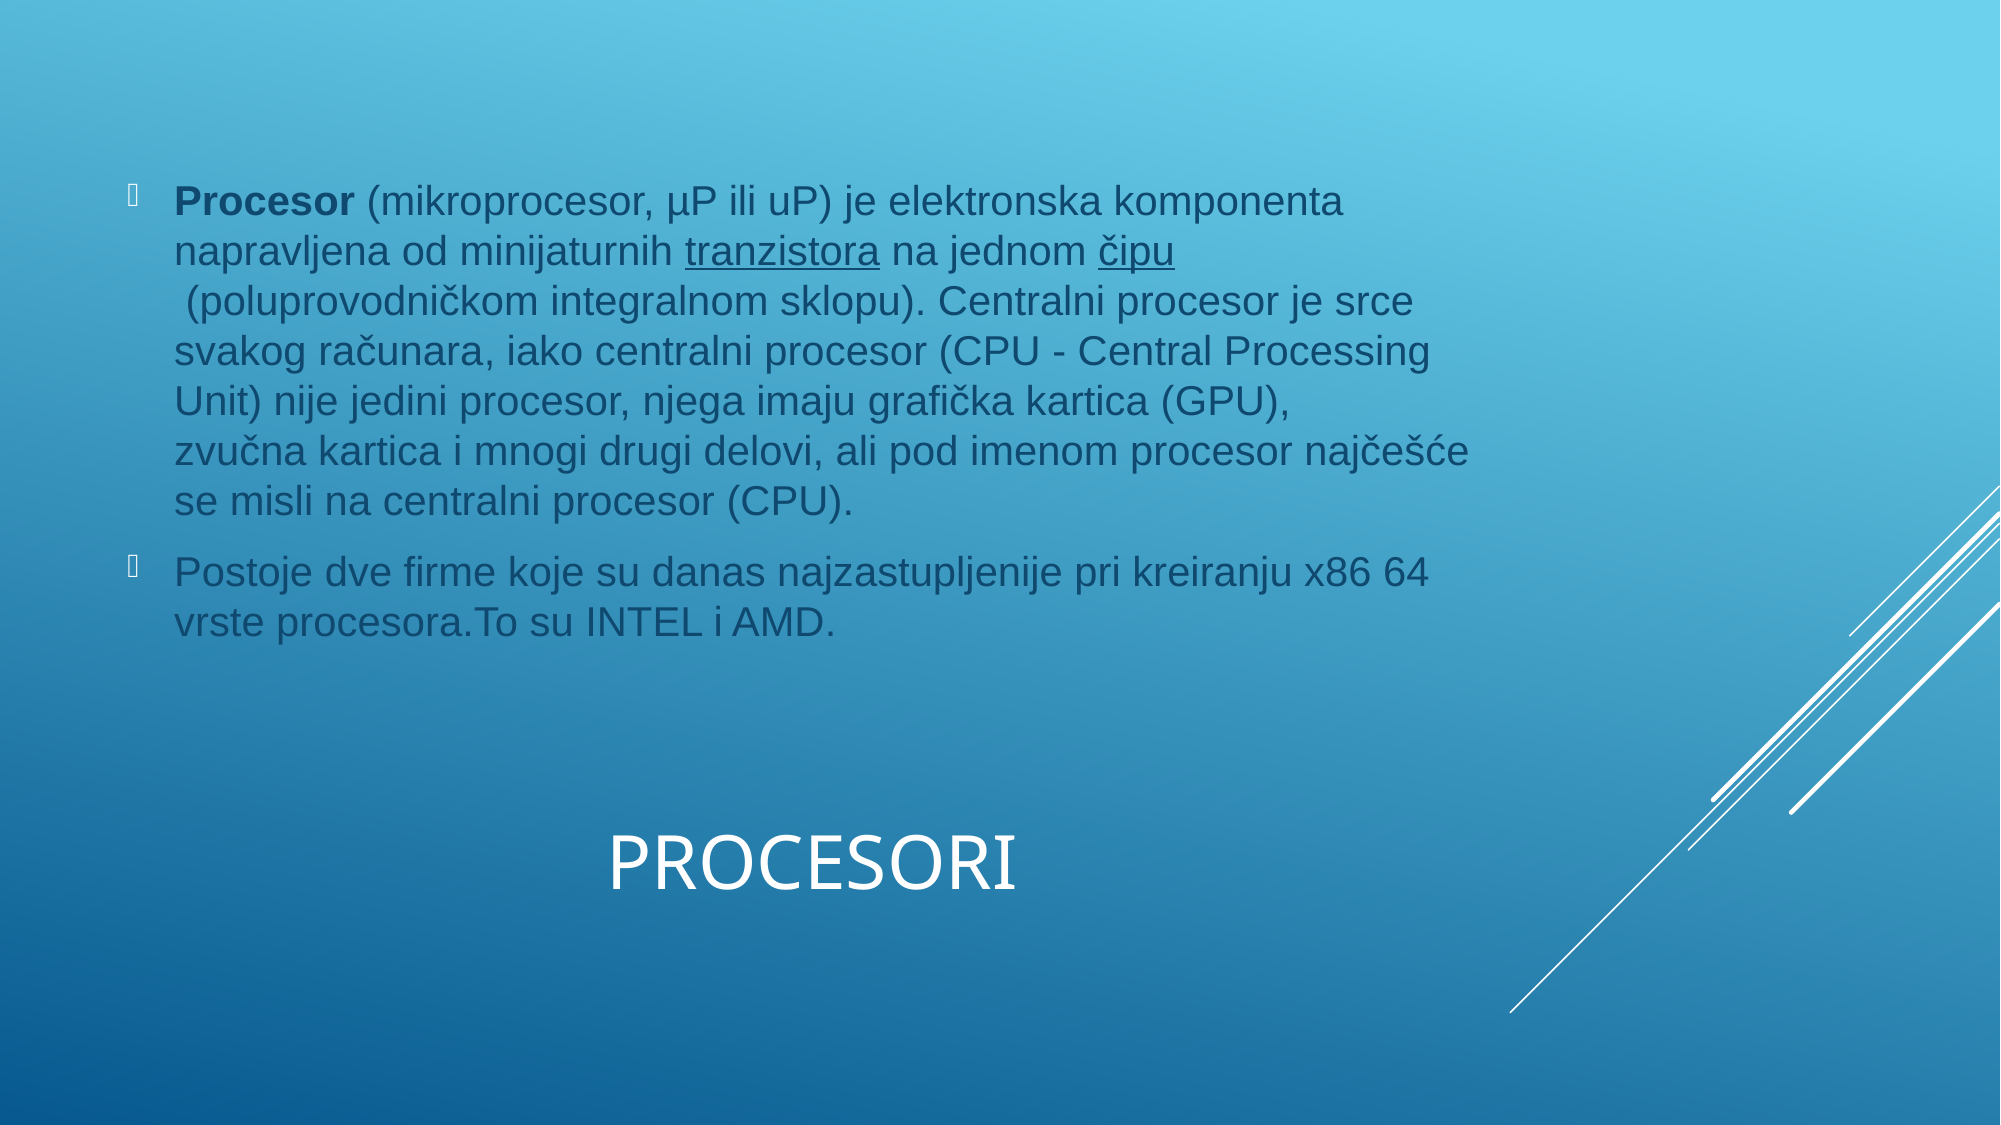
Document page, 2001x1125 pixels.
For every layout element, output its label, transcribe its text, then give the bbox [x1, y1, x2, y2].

list Procesor (mikroprocesor, µP ili uP) je elektronska komponenta napravljena od minijaturnih tranzistora na jednom čipu (poluprovodničkom integralnom sklopu). Centralni procesor je srce svakog računara, iako centralni procesor (CPU - Central Processing Unit) nije jedini procesor, njega imaju grafička kartica (GPU), zvučna kartica i mnogi drugi delovi, ali pod imenom procesor najčešće se misli na centralni procesor (CPU). Postoje dve firme koje su danas najzastupljenije pri kreiranju x86 64 vrste procesora.To su INTEL i AMD. [112, 112, 1513, 706]
title pROCESORI [112, 736, 1513, 984]
